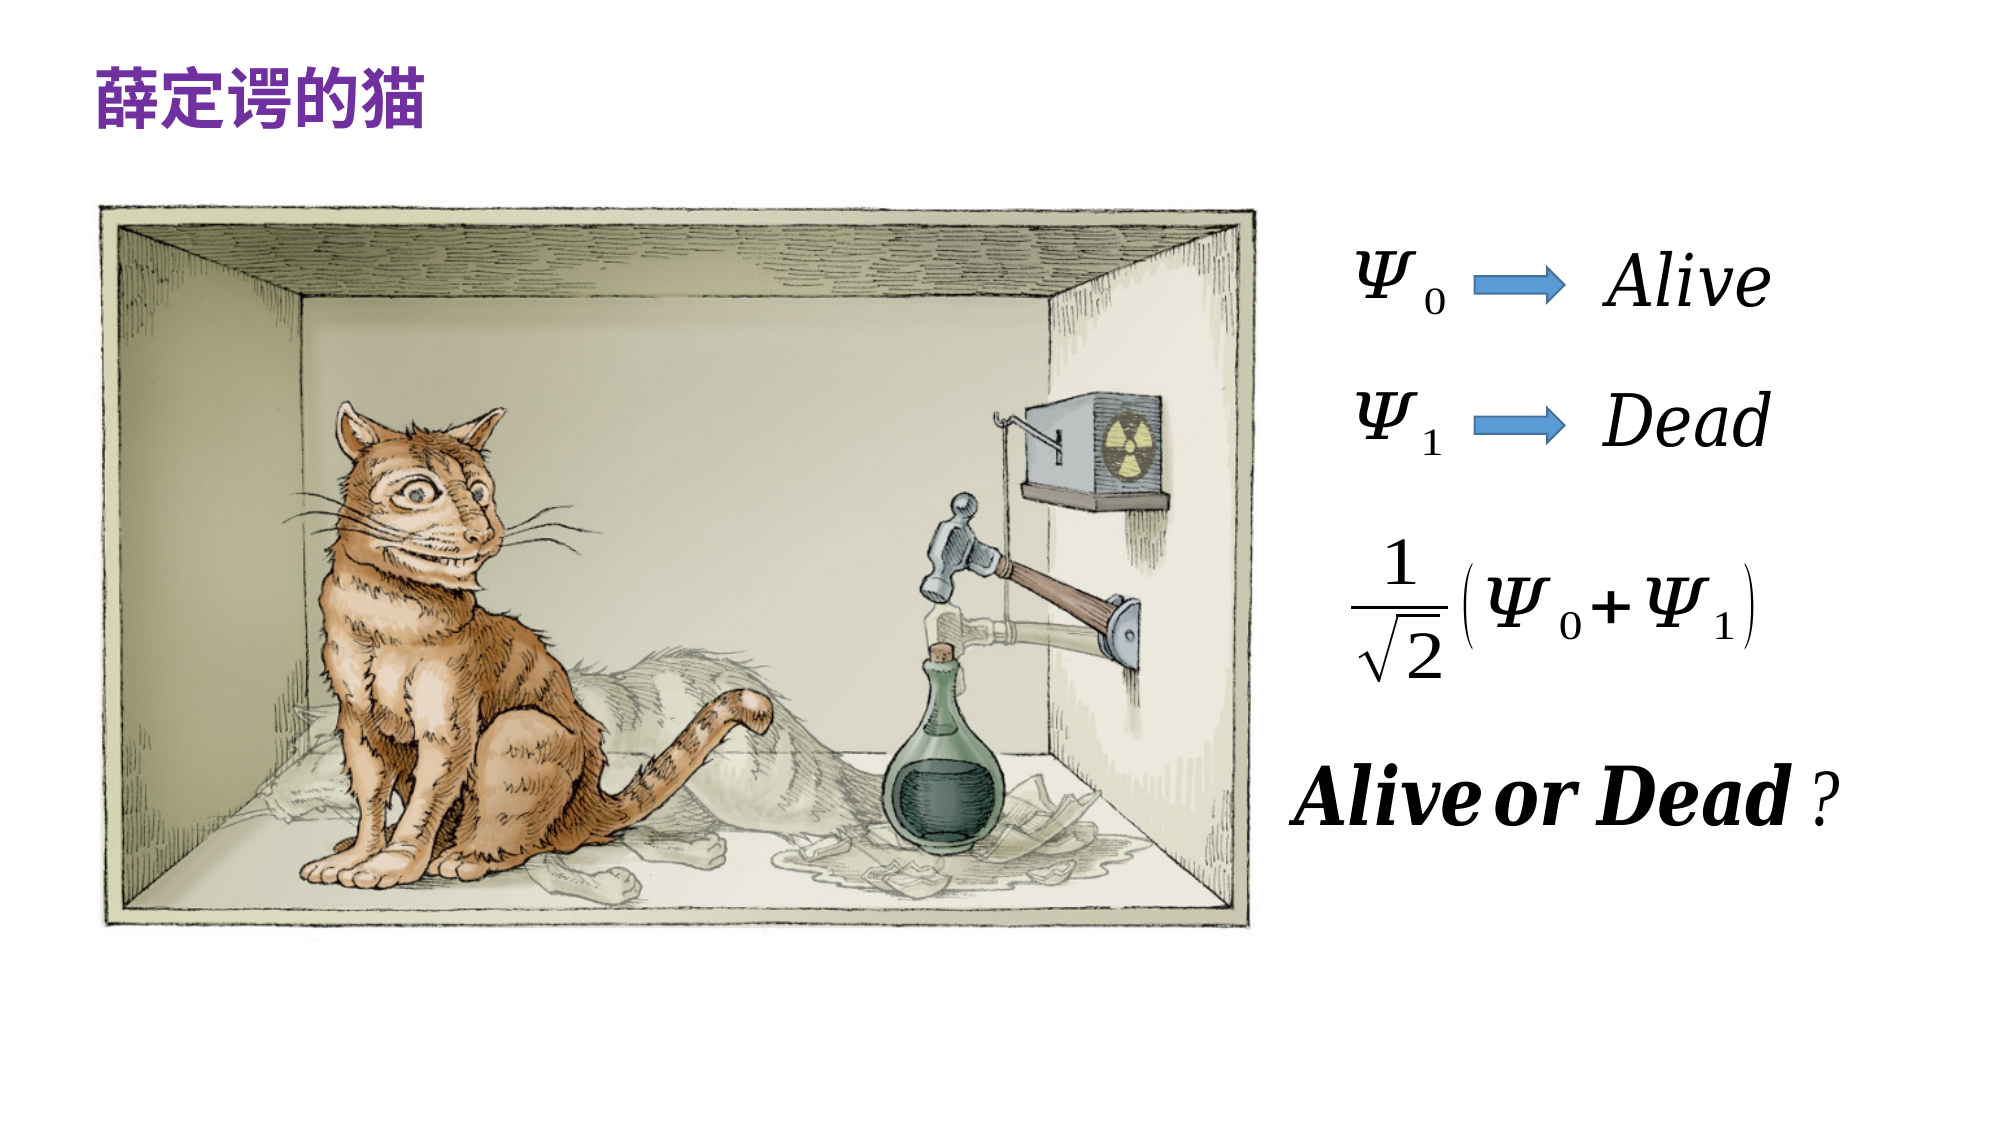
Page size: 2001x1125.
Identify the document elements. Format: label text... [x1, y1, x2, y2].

picture [92, 198, 1260, 941]
text_box [1473, 405, 1567, 446]
text_box [1473, 265, 1567, 305]
text_box 薛定谔的猫 [78, 49, 442, 145]
